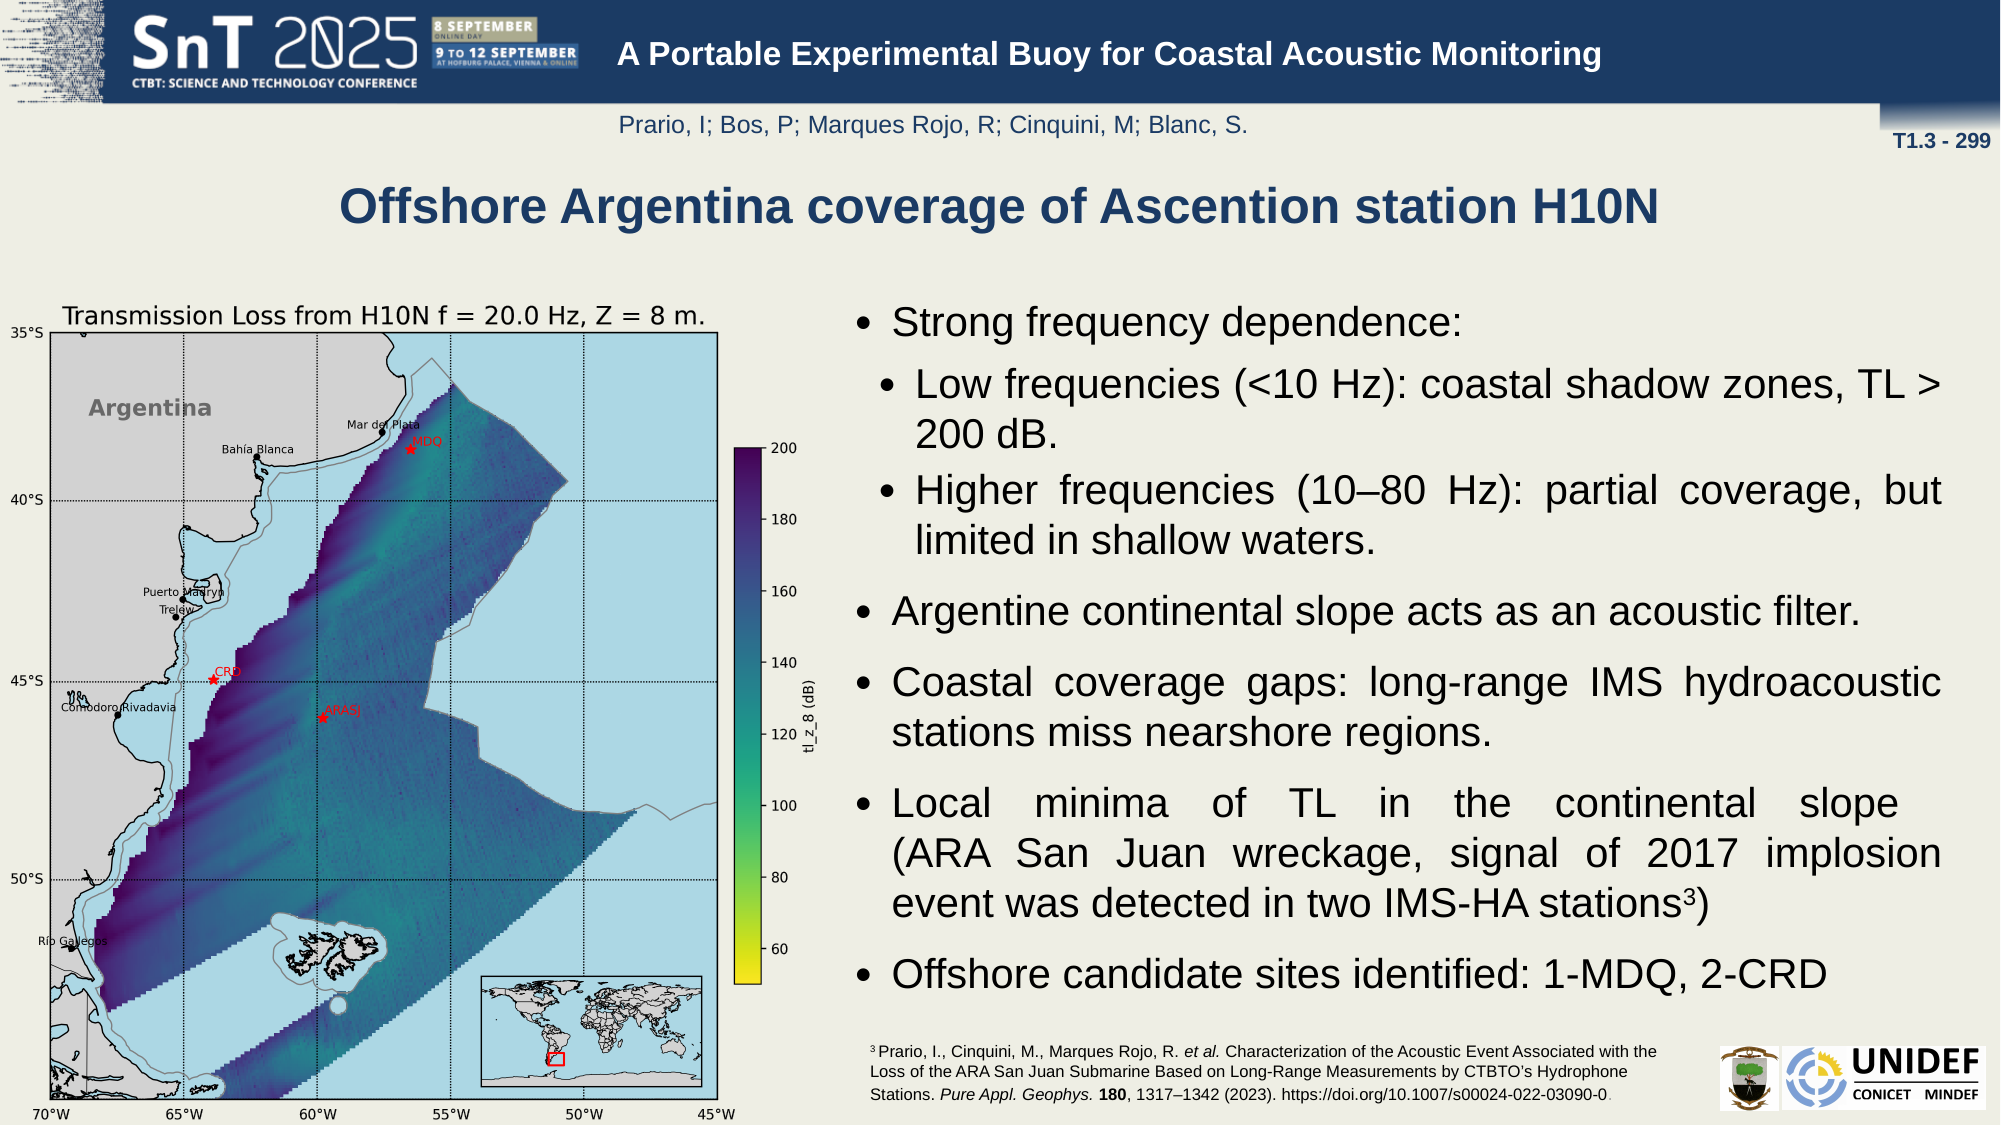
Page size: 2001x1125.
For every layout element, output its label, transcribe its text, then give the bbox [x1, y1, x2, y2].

text_box Prario, I; Bos, P; Marques Rojo, R; Cinquini, M; Blanc, S. [618, 108, 1869, 169]
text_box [1720, 1046, 1987, 1111]
text_box T1.3 - 299 [1884, 0, 2000, 154]
text_box A Portable Experimental Buoy for Coastal Acoustic Monitoring [616, 11, 1869, 93]
picture [0, 0, 2001, 1125]
text_box Strong frequency dependence: Low frequencies (<10 Hz): coastal shadow zones, TL > 200 dB. Higher frequencies (10–80 Hz): partial coverage, but limited in shallow waters. Argentine continental slope acts as an acoustic filter. Coastal coverage gaps: long-range IMS hydroacoustic stations miss nearshore regions. Local minima of TL in the continental slope (ARA San Juan wreckage, signal of 2017 implosion event was detected in two IMS-HA stations3) Offshore candidate sites identified: 1-MDQ, 2-CRD [856, 295, 1943, 916]
text_box 3 Prario, I., Cinquini, M., Marques Rojo, R. et al. Characterization of the Acoustic Event Associated with the Loss of the ARA San Juan Submarine Based on Long-Range Measurements by CTBTO’s Hydrophone Stations. Pure Appl. Geophys. 180, 1317–1342 (2023). https://doi.org/10.1007/s00024-022-03090-0. [870, 1036, 1697, 1109]
text_box Offshore Argentina coverage of Ascention station H10N [26, 172, 1974, 227]
